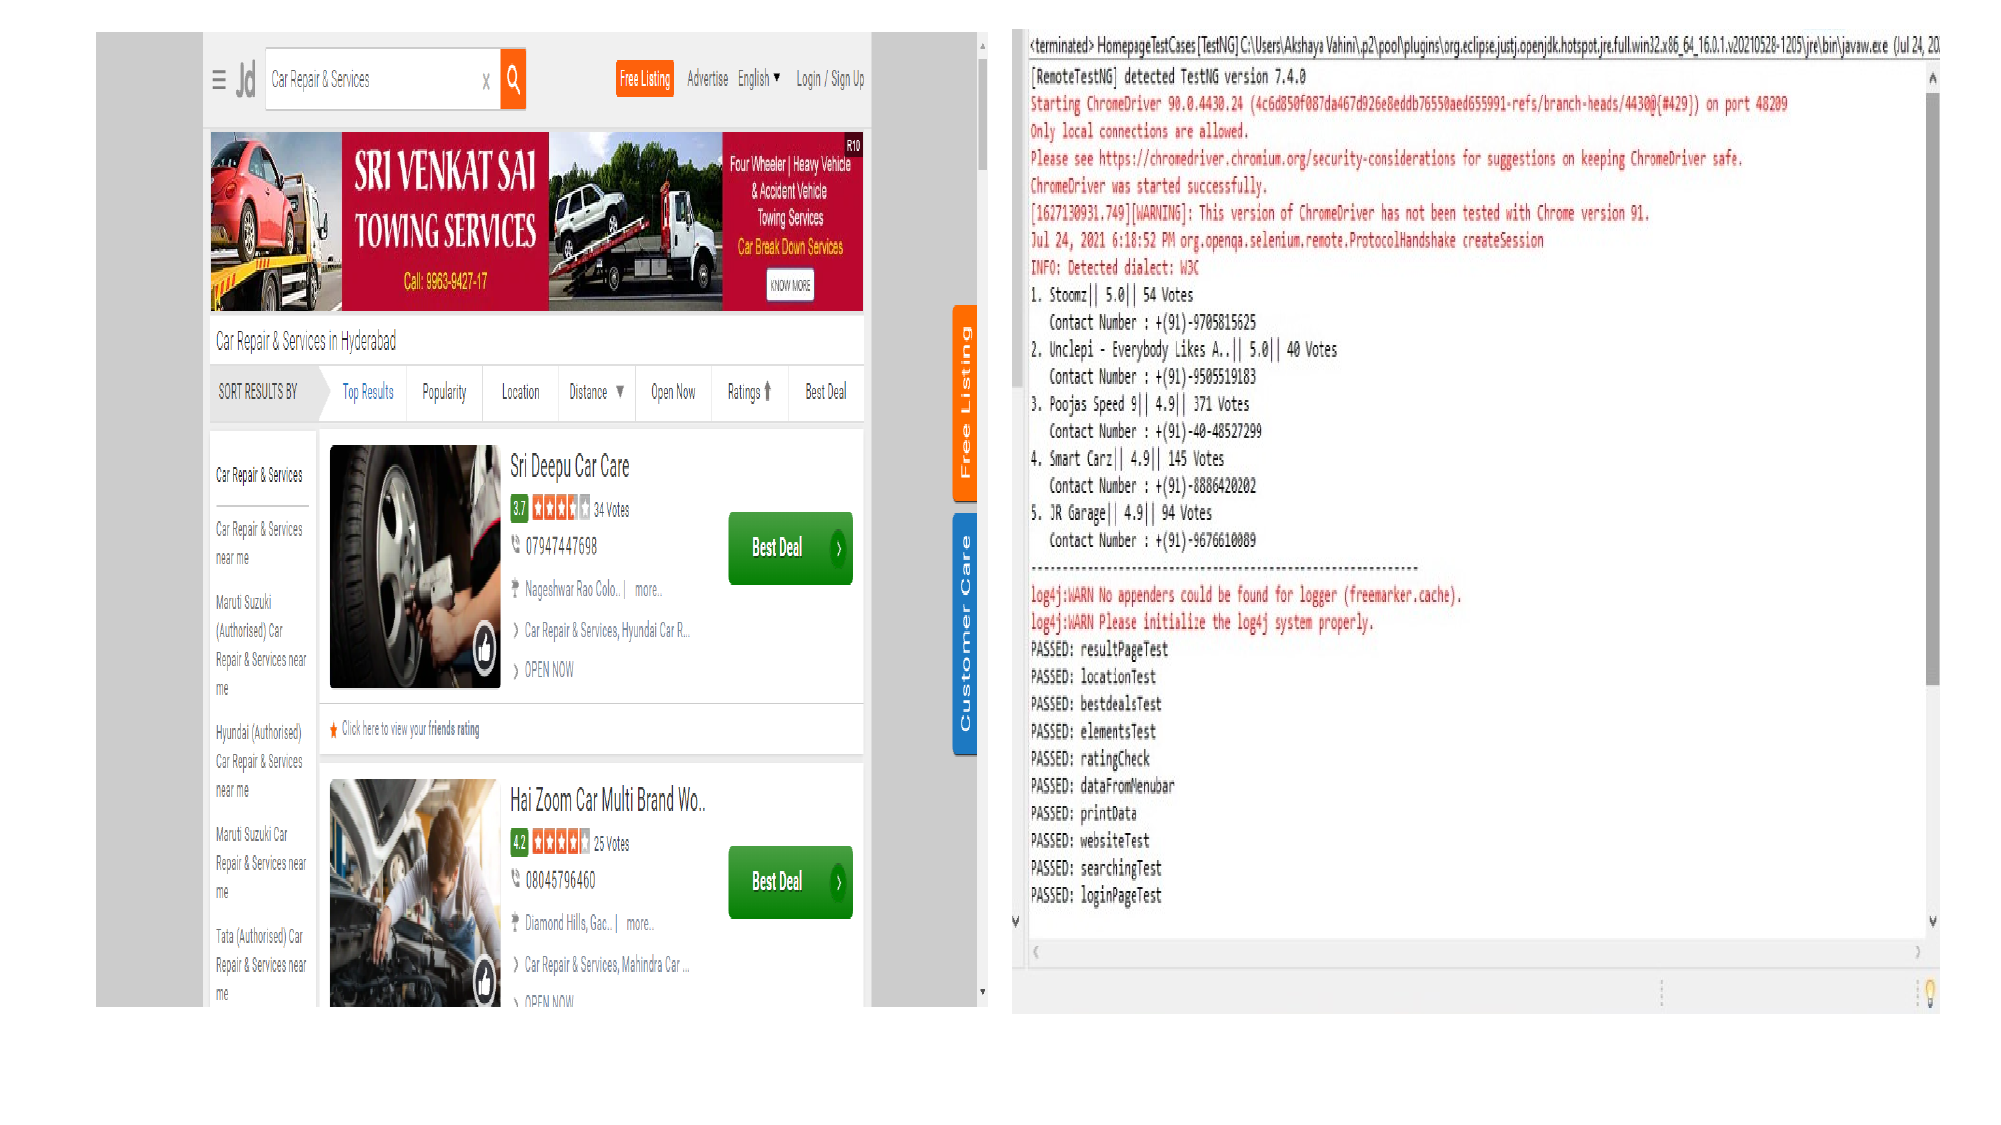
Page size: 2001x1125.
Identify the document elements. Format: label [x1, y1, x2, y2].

picture [1012, 29, 1940, 1014]
picture [96, 32, 988, 1007]
